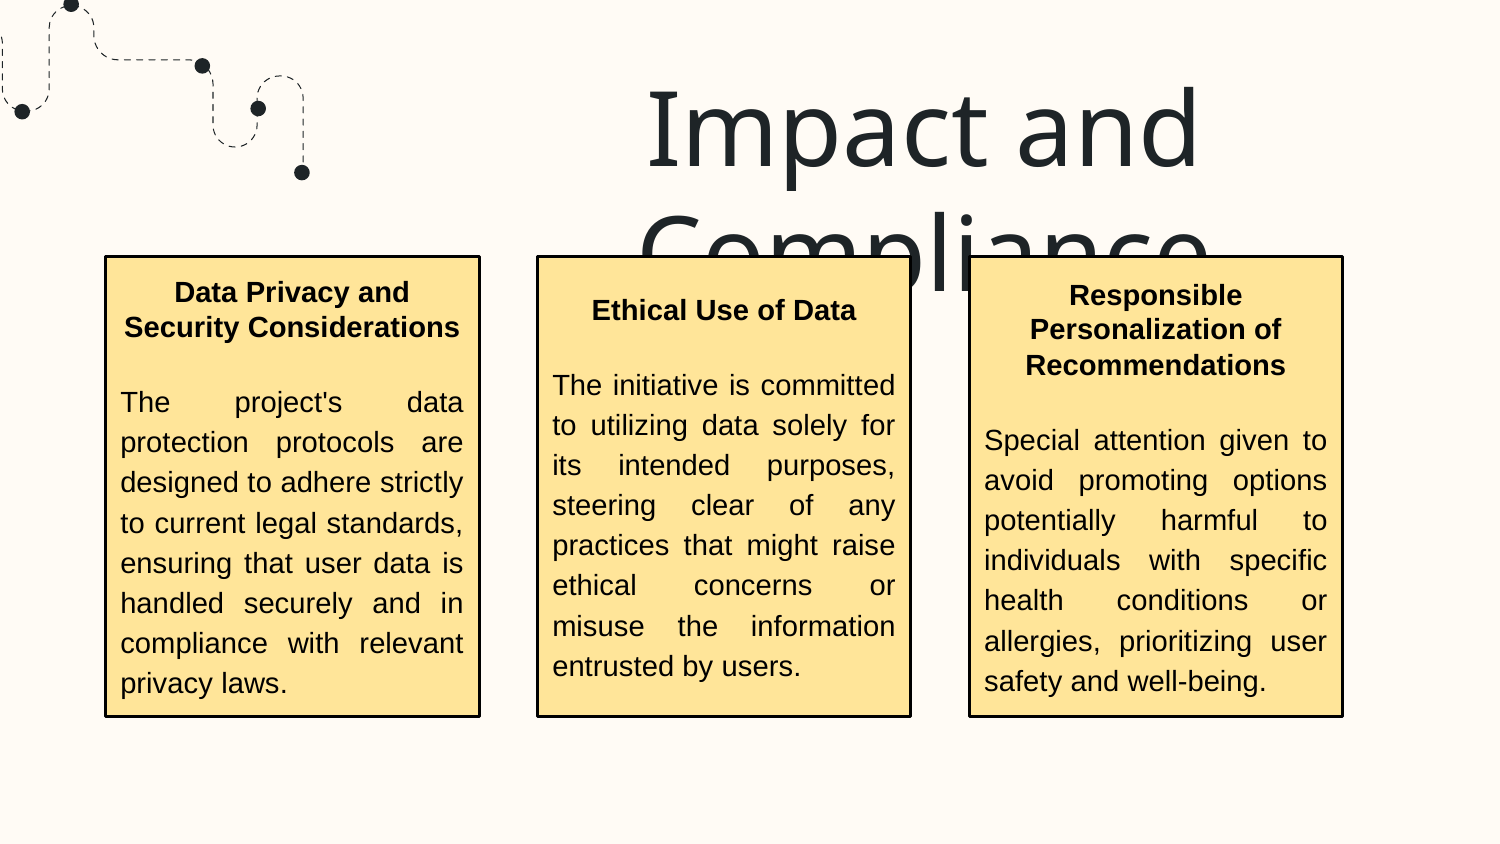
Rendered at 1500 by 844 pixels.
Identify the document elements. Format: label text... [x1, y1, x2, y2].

text_box Responsible Personalization of Recommendations Special attention given to avoid promoting options potentially harmful to individuals with specific health conditions or allergies, prioritizing user safety and well-being. [969, 256, 1343, 717]
text_box Ethical Use of Data The initiative is committed to utilizing data solely for its intended purposes, steering clear of any practices that might raise ethical concerns or misuse the information entrusted by users. [537, 256, 911, 717]
title Impact and Compliance [429, 47, 1420, 195]
text_box Data Privacy and Security Considerations The project's data protection protocols are designed to adhere strictly to current legal standards, ensuring that user data is handled securely and in compliance with relevant privacy laws. [105, 256, 480, 717]
